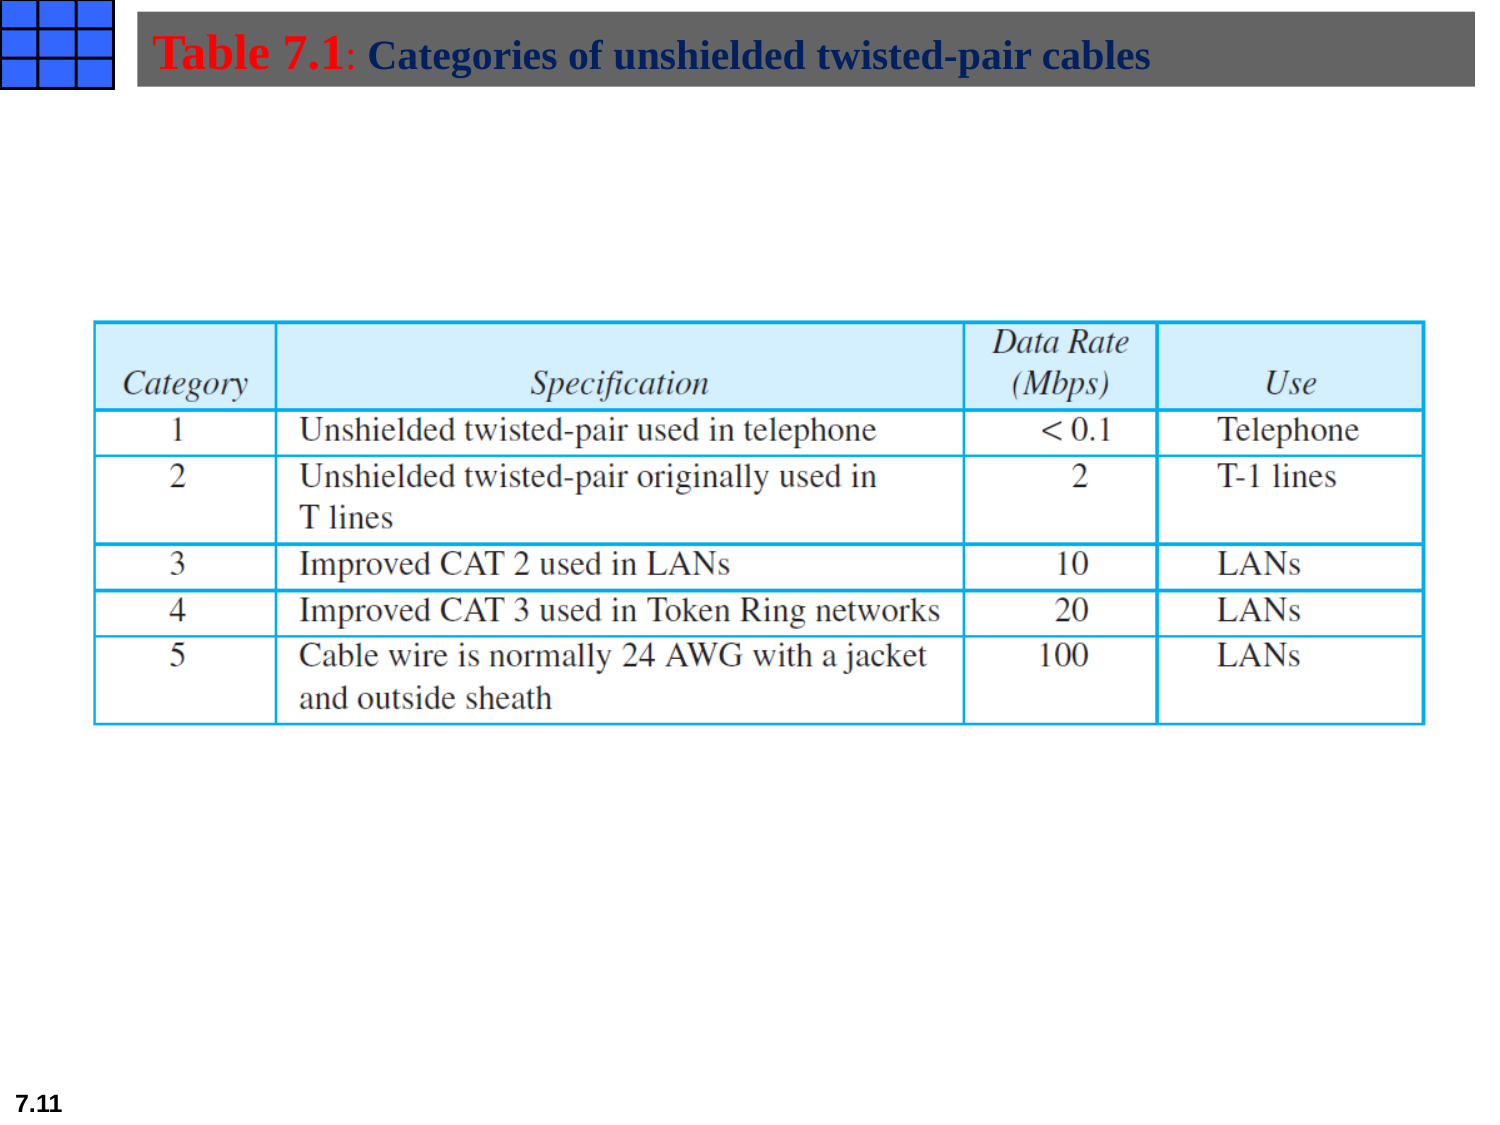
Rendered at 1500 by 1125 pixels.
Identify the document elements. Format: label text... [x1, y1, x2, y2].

picture [0, 0, 117, 92]
text_box Table 7.1: Categories of unshielded twisted-pair cables [137, 11, 1475, 87]
picture [90, 313, 1438, 738]
text_box 7.11 [0, 1049, 313, 1125]
